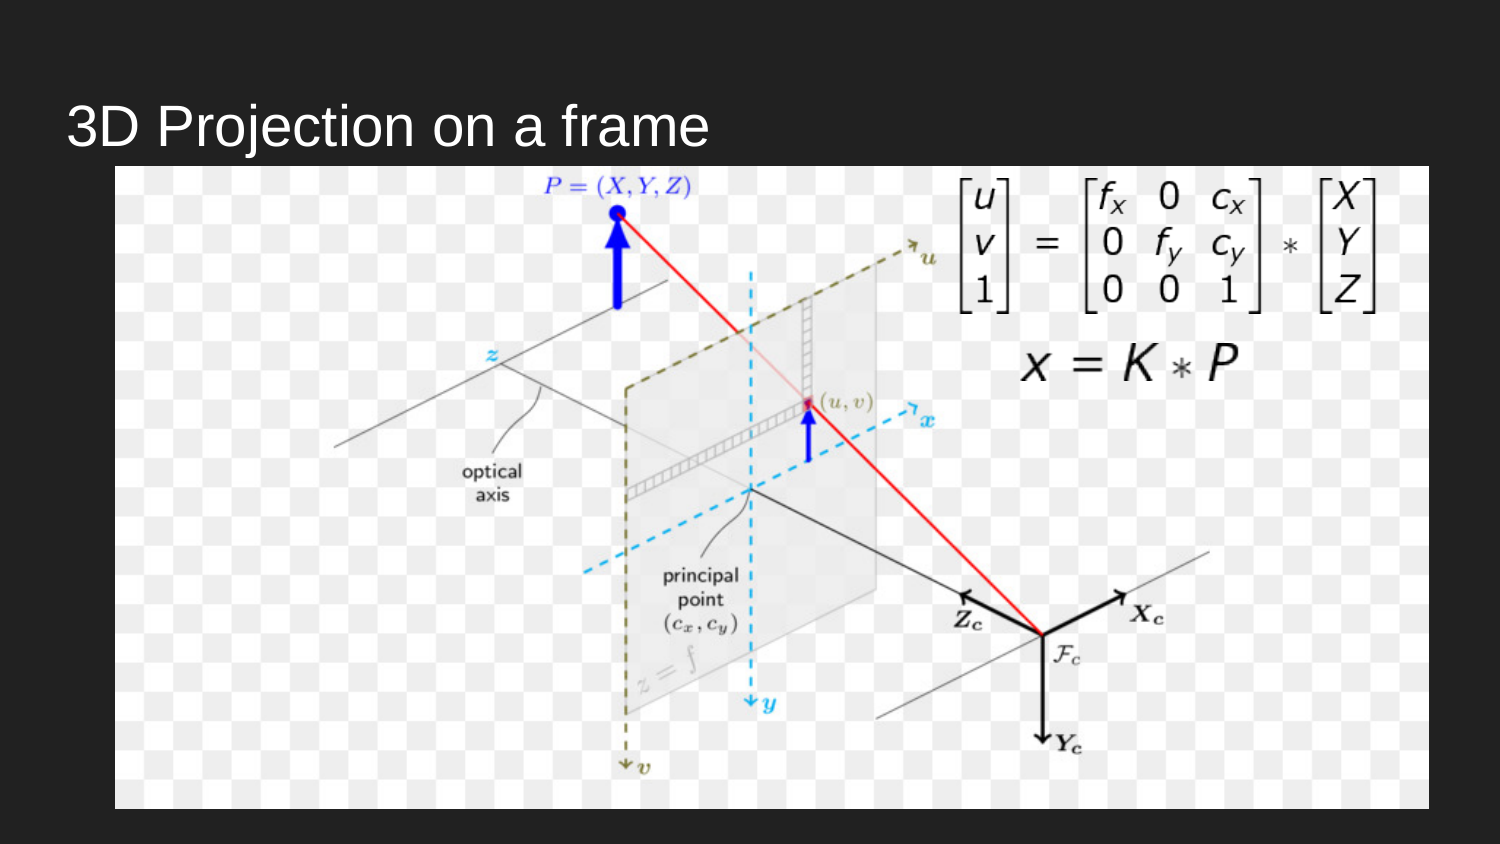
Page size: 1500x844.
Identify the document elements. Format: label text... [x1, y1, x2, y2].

title 3D Projection on a frame [51, 72, 1449, 167]
picture [115, 166, 1429, 809]
